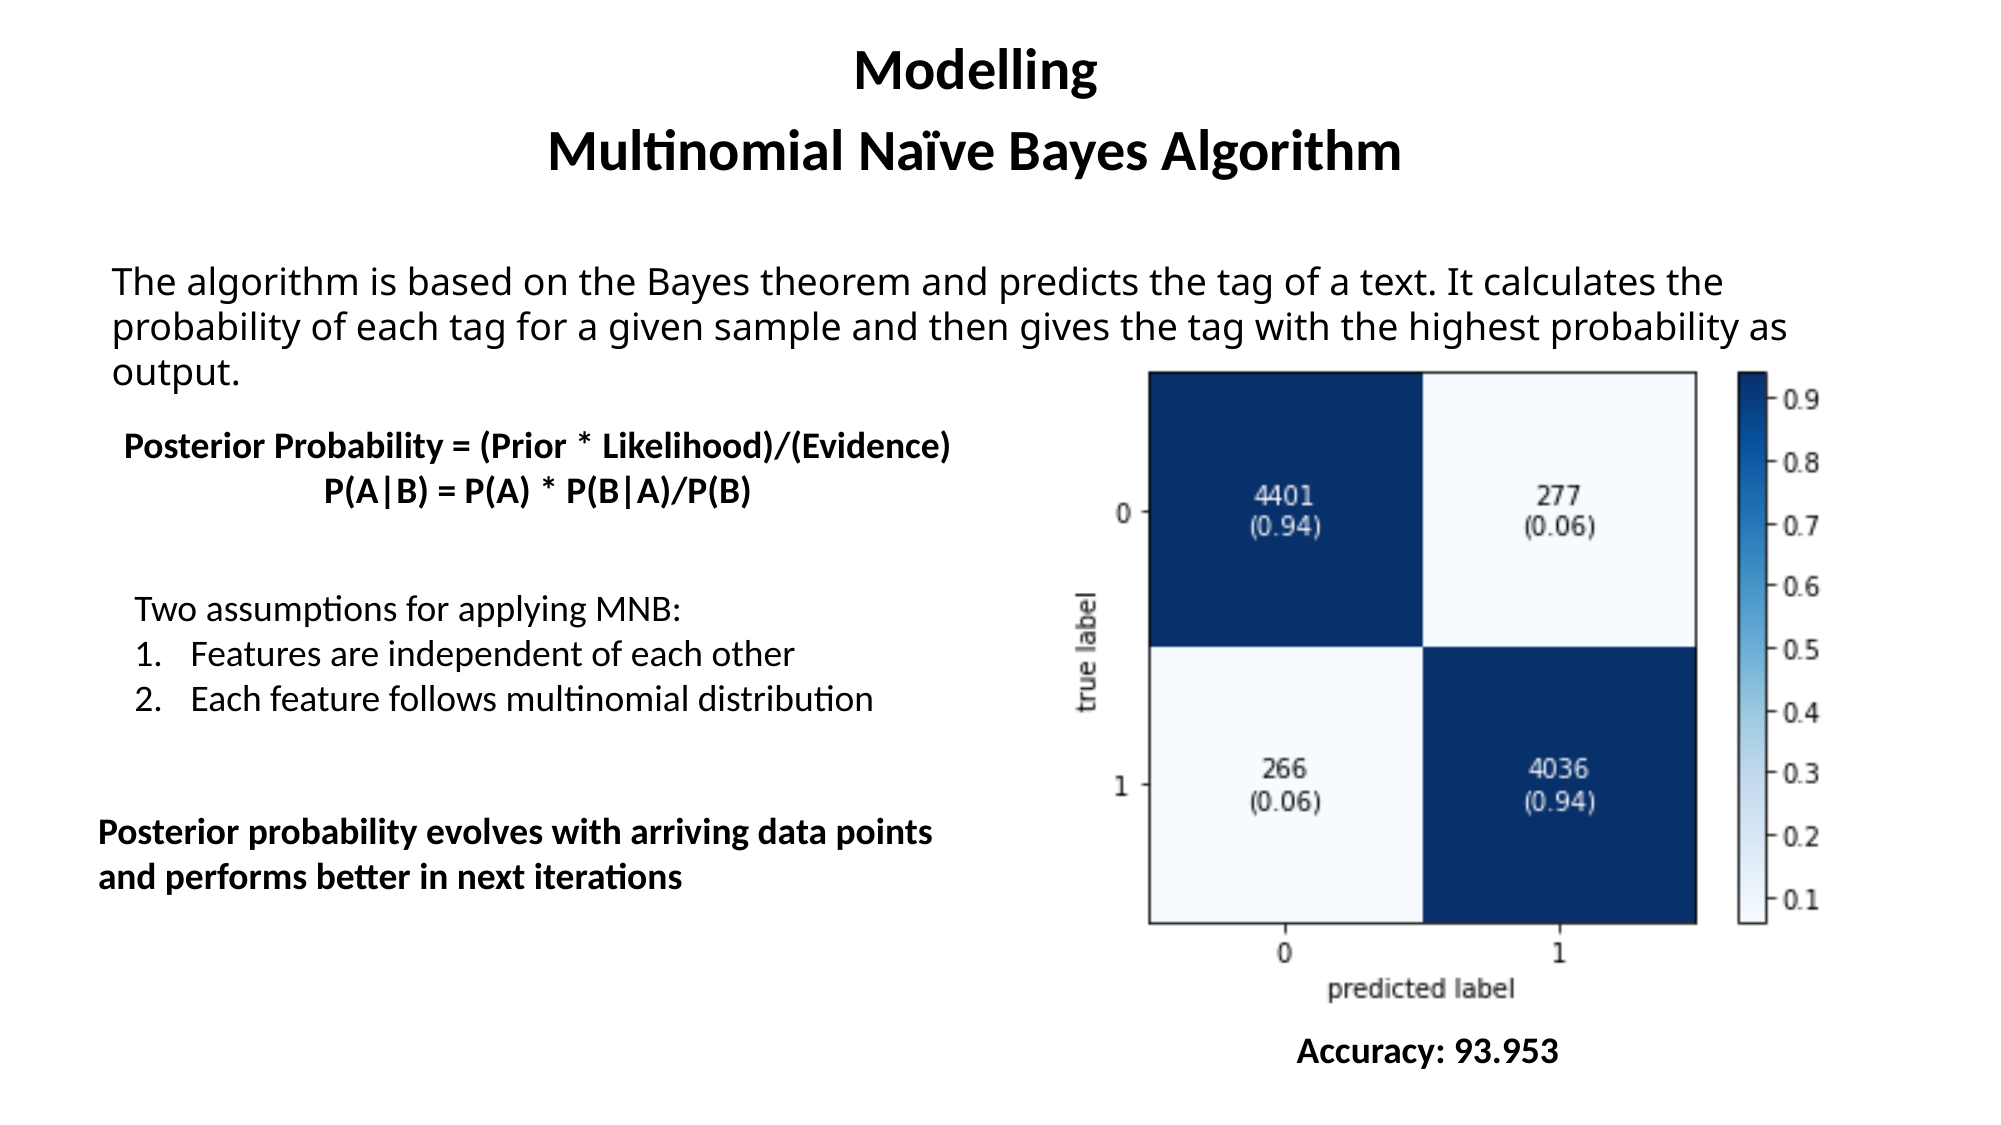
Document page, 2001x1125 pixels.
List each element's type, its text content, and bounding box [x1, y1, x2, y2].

text_box Accuracy: 93.953 [1281, 1019, 1760, 1125]
text_box Multinomial Naïve Bayes Algorithm [96, 104, 1854, 189]
text_box The algorithm is based on the Bayes theorem and predicts the tag of a text. It calculates the probability of each tag for a given sample and then gives the tag with the highest probability as output. [96, 250, 1934, 446]
text_box Two assumptions for applying MNB: Features are independent of each other Each feature follows multinomial distribution [119, 577, 1015, 727]
text_box Posterior Probability = (Prior * Likelihood)/(Evidence) P(A|B) = P(A) * P(B|A)/P(B) [38, 413, 1039, 564]
picture [1061, 357, 1839, 1019]
text_box Posterior probability evolves with arriving data points and performs better in next iterations [83, 799, 977, 905]
text_box Modelling [585, 23, 1367, 104]
